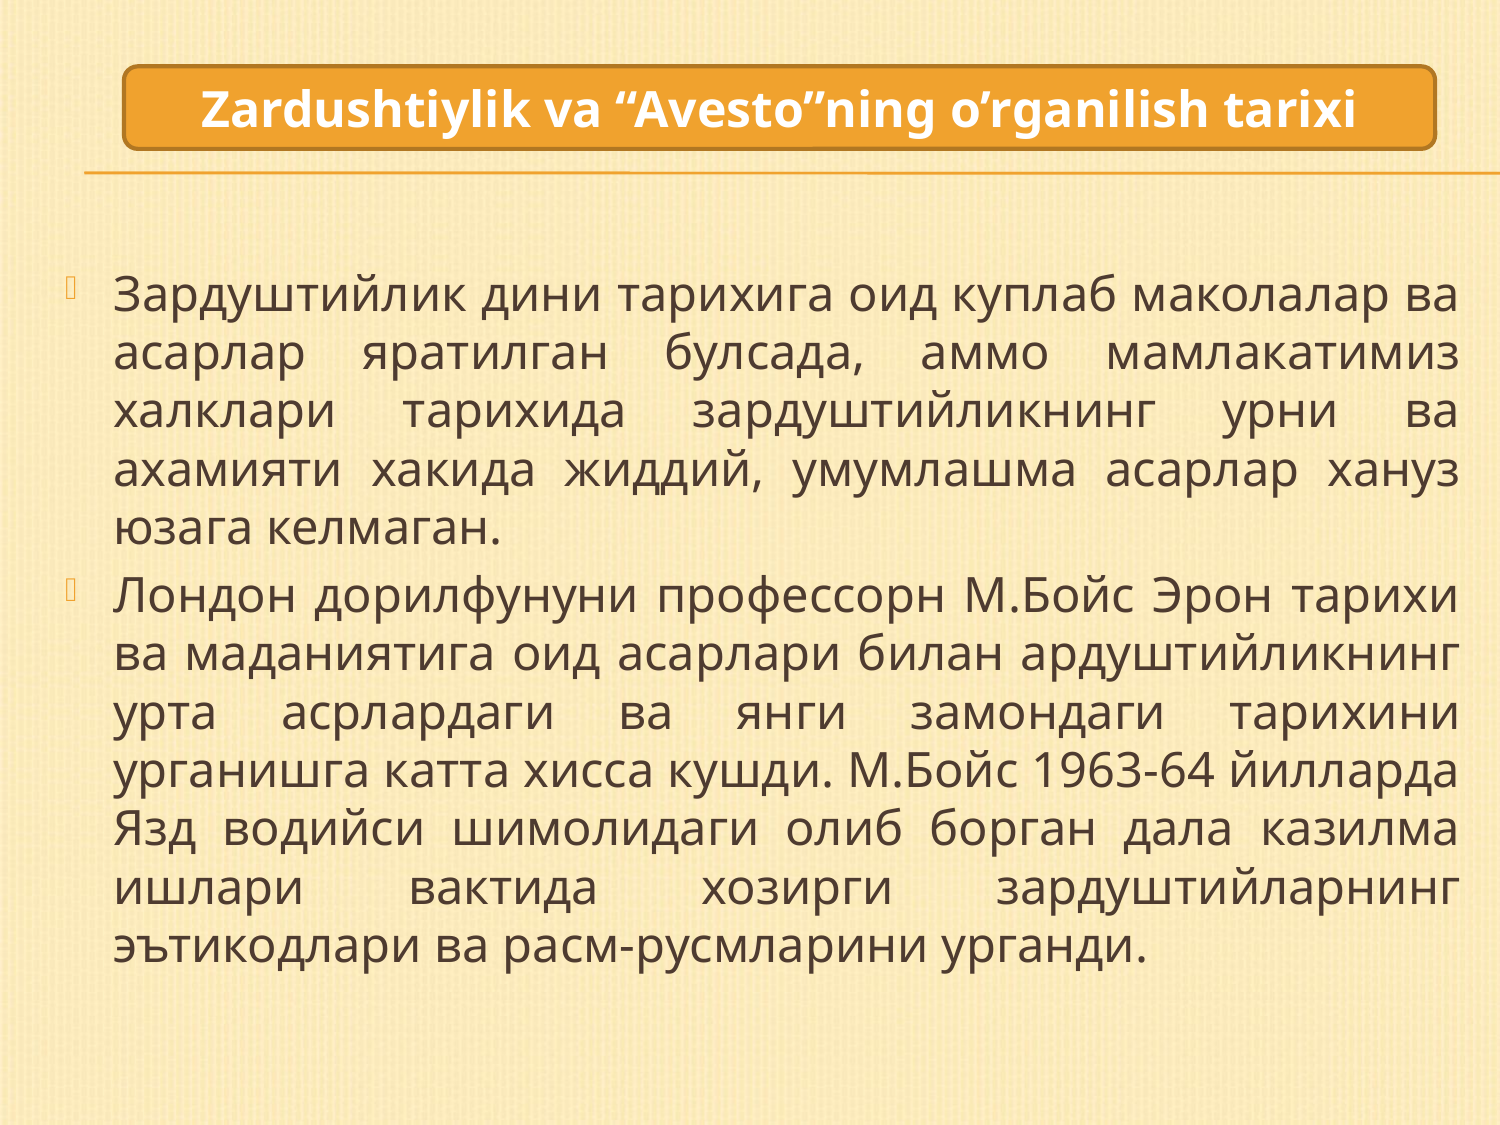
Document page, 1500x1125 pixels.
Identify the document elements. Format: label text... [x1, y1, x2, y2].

text_box Zardushtiylik va “Avesto”ning o’rganilish tarixi [121, 64, 1438, 151]
picture [0, 0, 1500, 1125]
list Зардуштийлик дини тарихига оид куплаб маколалар ва асарлар яратилган булсада, аммо мамлакатимиз халклари тарихида зардуштийликнинг урни ва ахамияти хакида жиддий, умумлашма асарлар хануз юзага келмаган. Лондон дорилфунуни профессорн М.Бойс Эрон тарихи ва маданиятига оид асарлари билан ардуштийликнинг урта асрлардаги ва янги замондаги тарихини урганишга катта хисса кушди. М.Бойс 1963-64 йилларда Язд водийси шимолидаги олиб борган дала казилма ишлари вактида хозирги зардуштийларнинг эътикодлари ва расм-русмларини урганди. [50, 254, 1475, 998]
